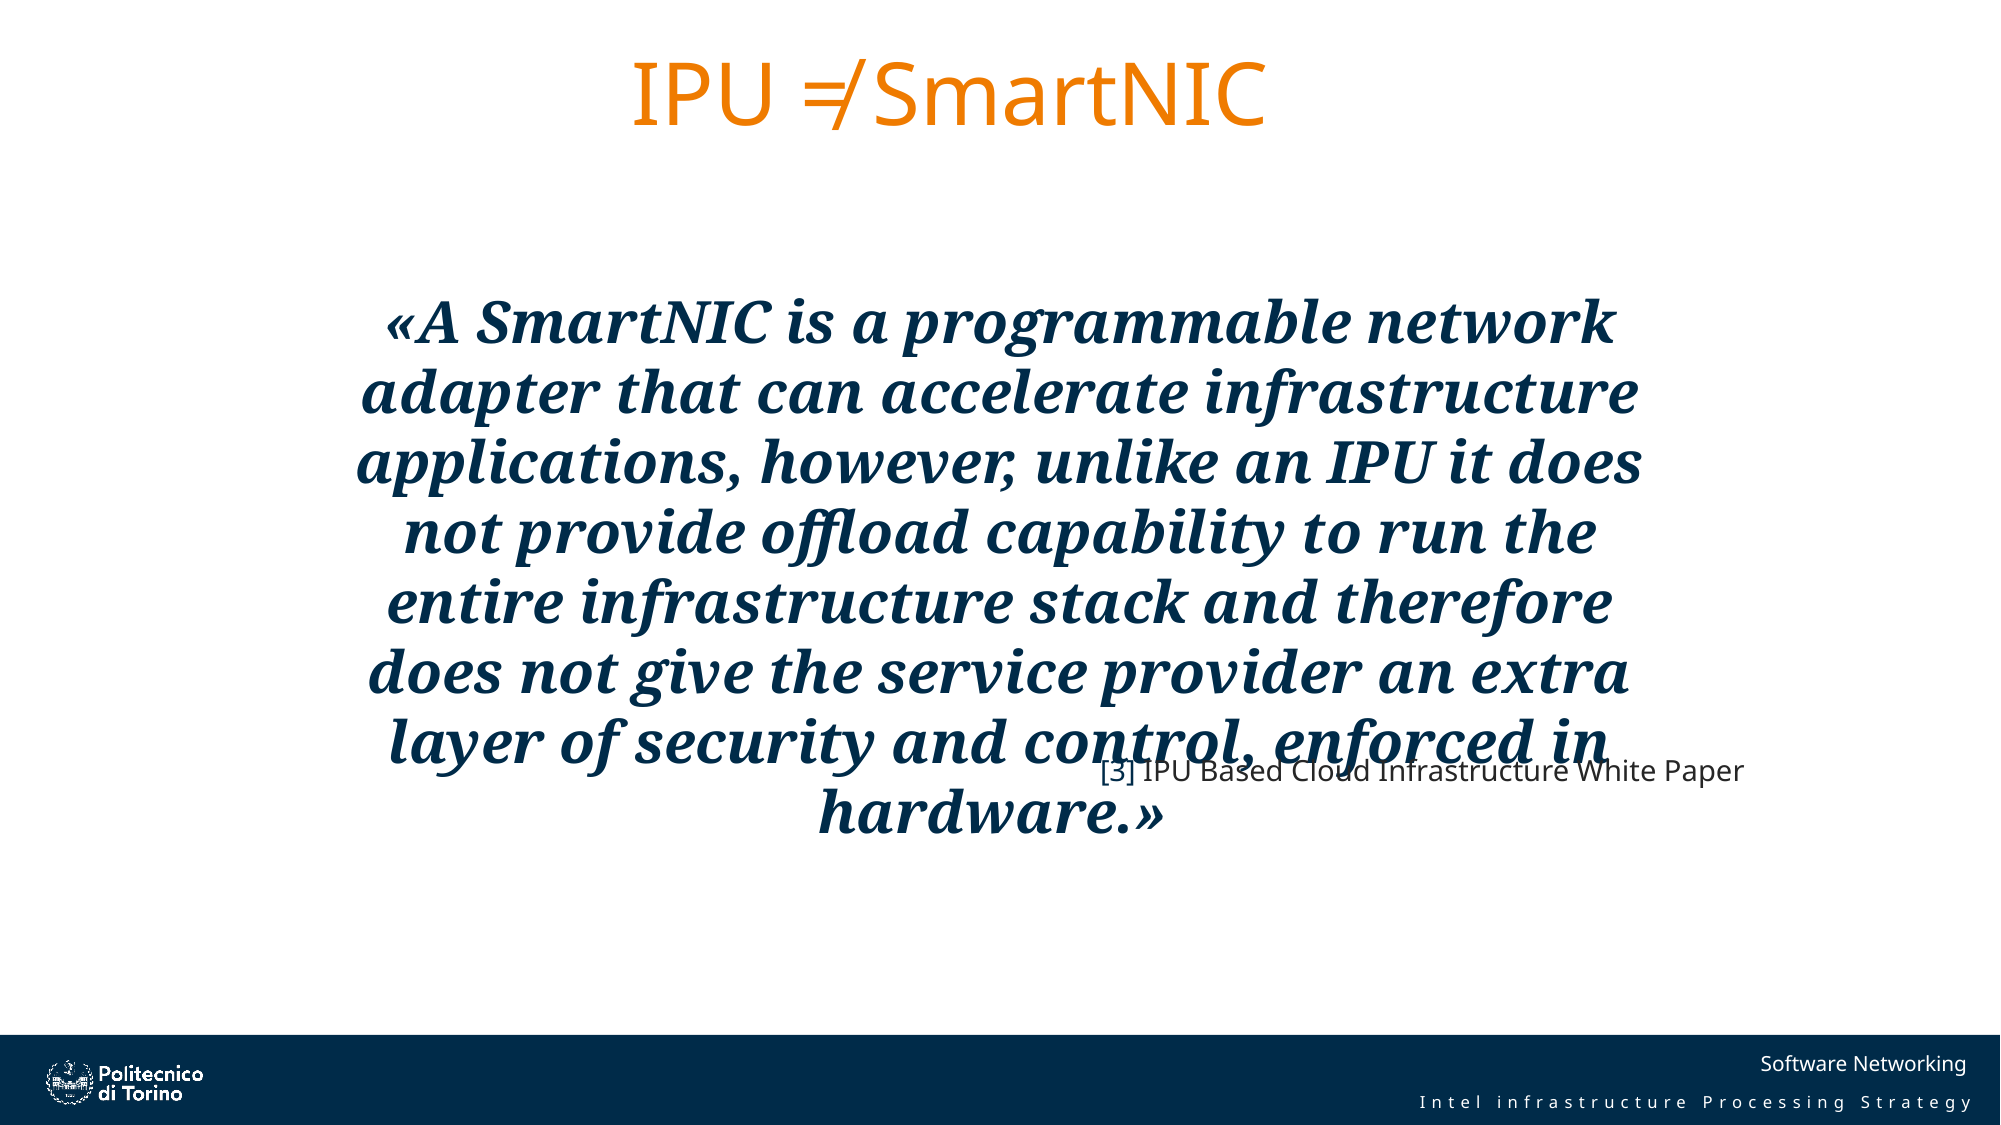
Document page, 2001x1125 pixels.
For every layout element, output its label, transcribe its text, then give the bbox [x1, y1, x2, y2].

text_box «A SmartNIC is a programmable network adapter that can accelerate infrastructure applications, however, unlike an IPU it does not provide offload capability to run the entire infrastructure stack and therefore does not give the service provider an extra layer of security and control, enforced in hardware.» [304, 277, 1696, 853]
list Software Networking [592, 1043, 1975, 1083]
title IPU ≠ SmartNIC [623, 41, 1377, 162]
picture [46, 1060, 203, 1105]
text_box [3] IPU Based Cloud Infrastructure White Paper [1092, 744, 1753, 795]
text_box Intel infrastructure Processing Strategy [592, 1084, 1979, 1120]
